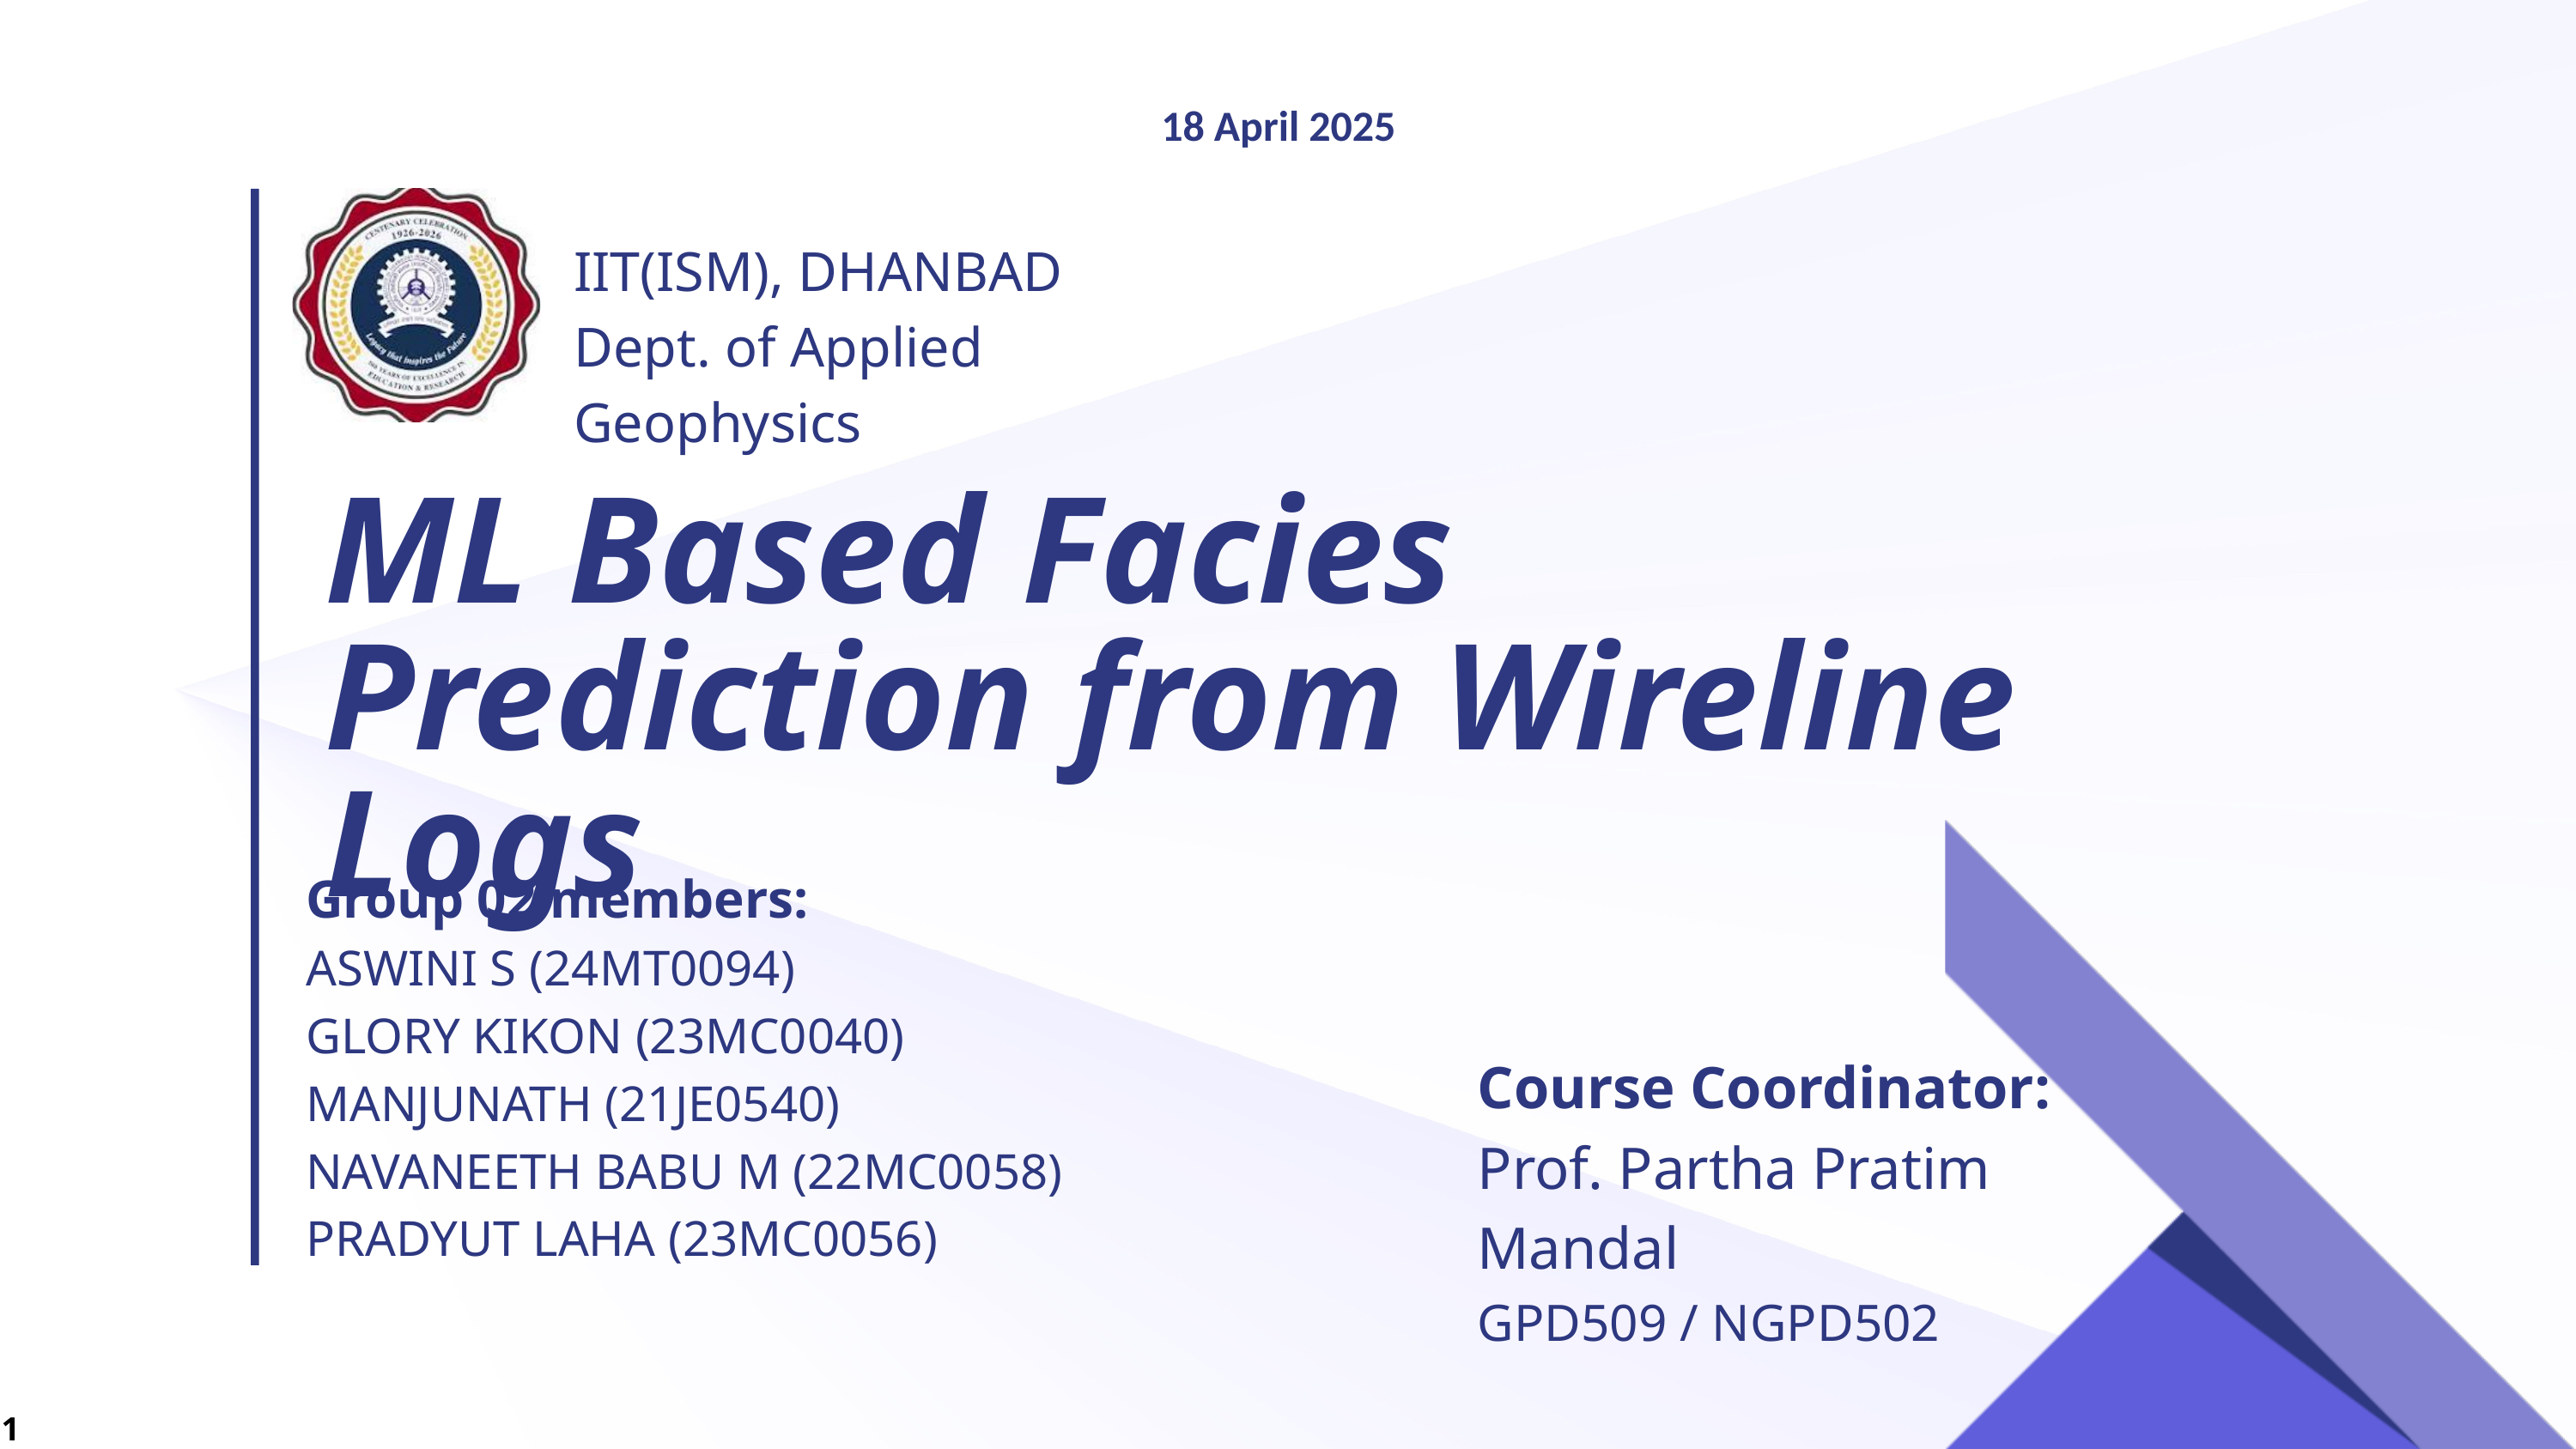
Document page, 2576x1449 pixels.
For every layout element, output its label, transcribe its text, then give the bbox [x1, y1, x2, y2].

text_box IIT(ISM), DHANBAD Dept. of Applied Geophysics [574, 226, 1252, 454]
text_box 1 [1, 1402, 21, 1447]
text_box Course Coordinator: Prof. Partha Pratim Mandal GPD509 / NGPD502 [1477, 1040, 2142, 1352]
text_box 18 April 2025 [1148, 92, 1428, 156]
text_box [292, 188, 541, 422]
text_box Group 02 members: ASWINI S (24MT0094) GLORY KIKON (23MC0040) MANJUNATH (21JE0540) NAVANEETH BABU M (22MC0058) PRADYUT LAHA (23MC0056) [306, 856, 1114, 1308]
text_box [1945, 820, 2576, 1449]
text_box ML Based Facies Prediction from Wireline Logs [325, 486, 2119, 926]
text_box [0, 0, 2576, 1449]
